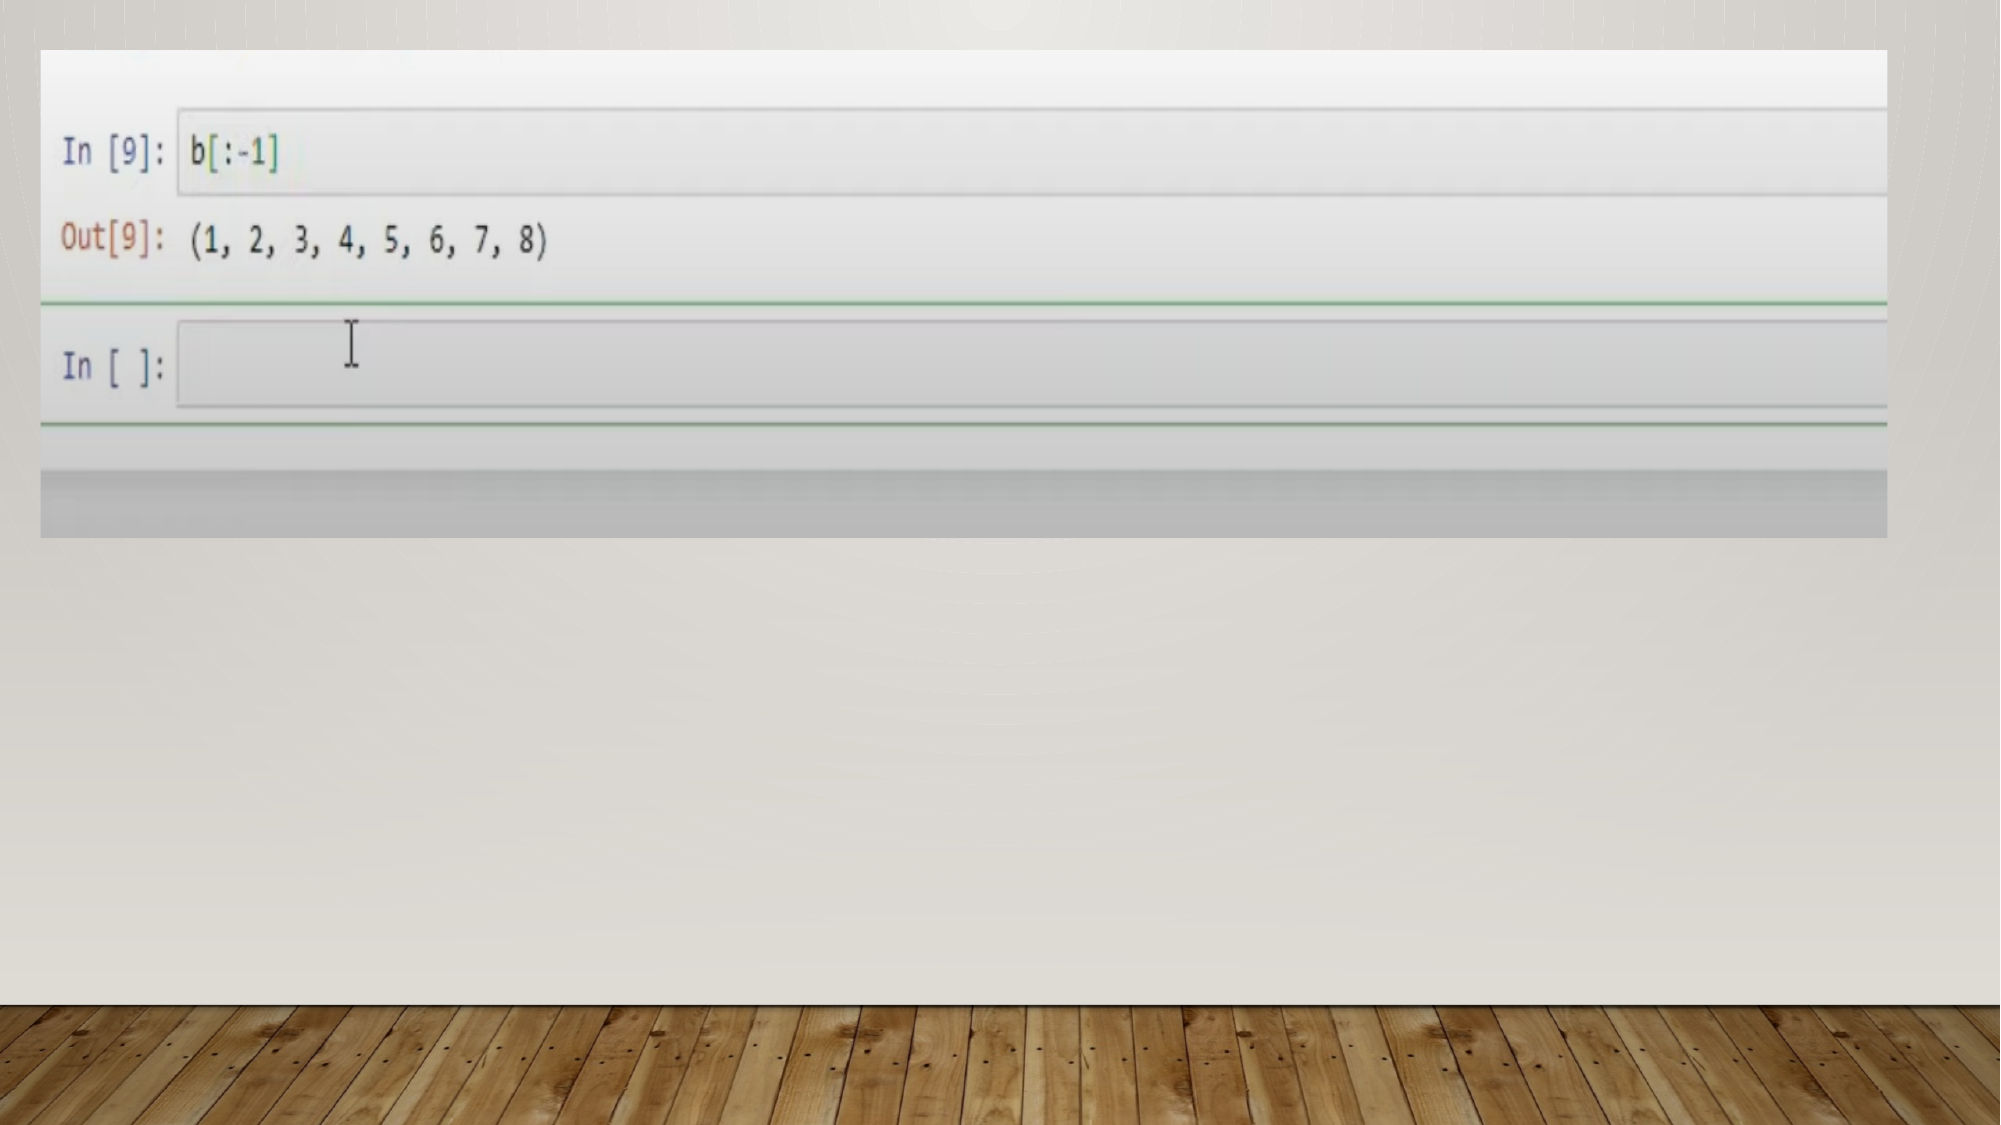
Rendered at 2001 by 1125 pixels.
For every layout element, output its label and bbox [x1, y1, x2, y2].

picture [40, 49, 1888, 538]
picture [0, 1005, 2000, 1125]
